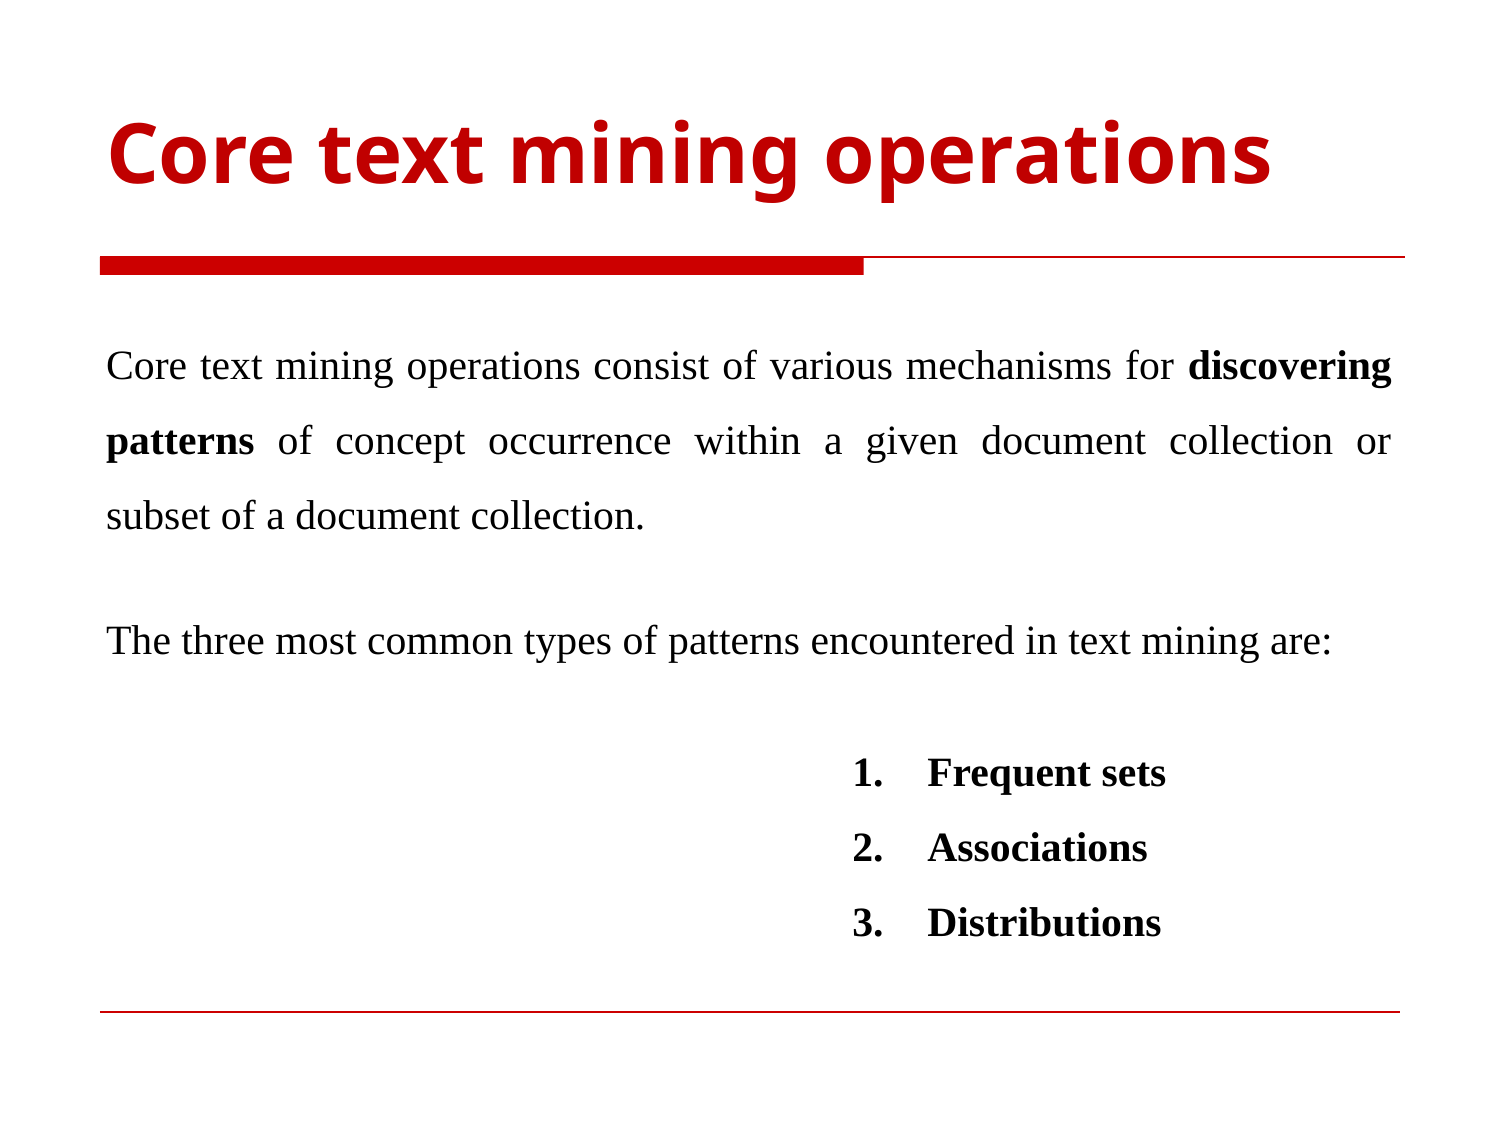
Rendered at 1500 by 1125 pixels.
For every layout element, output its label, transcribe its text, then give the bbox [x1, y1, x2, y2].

title Core text mining operations [105, 99, 1438, 201]
list Core text mining operations consist of various mechanisms for discovering patterns of concept occurrence within a given document collection or subset of a document collection. The three most common types of patterns encountered in text mining are: [105, 312, 1393, 666]
text_box Frequent sets Associations Distributions [837, 712, 1288, 953]
